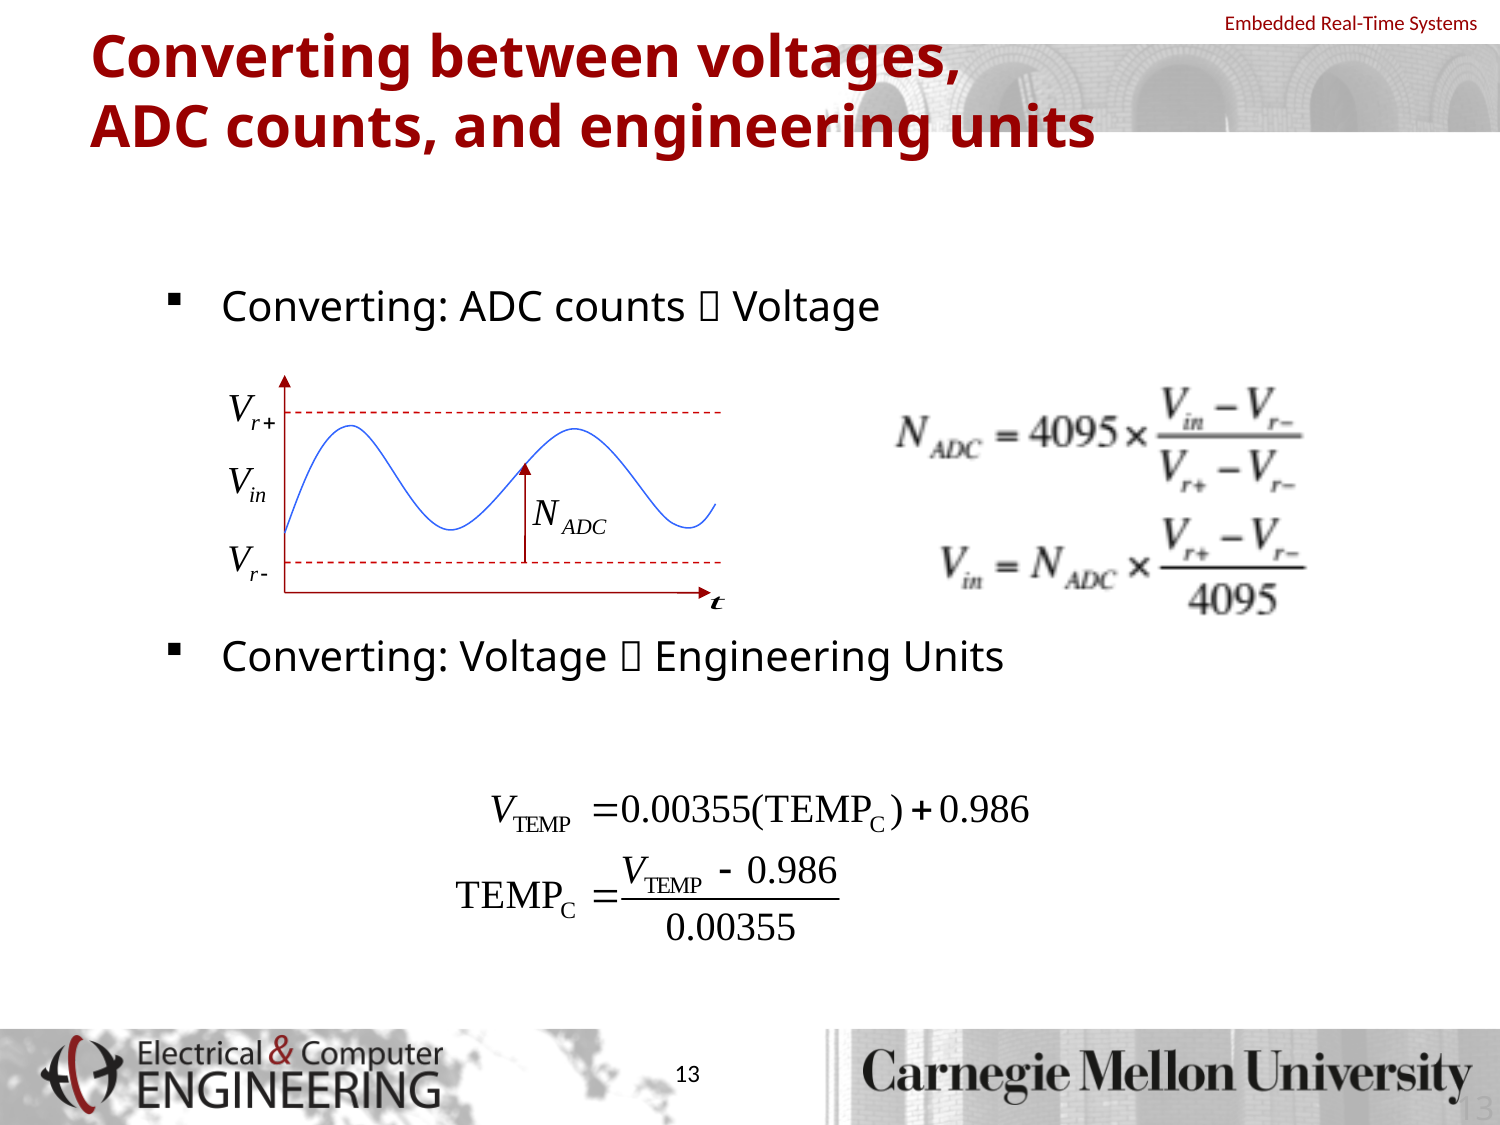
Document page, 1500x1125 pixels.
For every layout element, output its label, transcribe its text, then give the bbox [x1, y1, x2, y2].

text_box 13 [364, 1049, 715, 1110]
picture [0, 1028, 150, 1125]
list Converting: ADC counts  Voltage Converting: Voltage  Engineering Units [150, 272, 1350, 1125]
text_box [526, 428, 716, 528]
text_box [518, 462, 532, 486]
picture [1350, 1028, 1500, 1072]
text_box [701, 592, 735, 616]
text_box [282, 375, 291, 388]
slide_number 13 [1350, 1072, 1500, 1125]
text_box [284, 586, 708, 593]
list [524, 487, 614, 545]
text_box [224, 380, 285, 438]
title Converting between voltages, ADC counts, and engineering units [75, 45, 1425, 133]
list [224, 454, 274, 513]
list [889, 374, 1311, 619]
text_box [224, 534, 279, 588]
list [449, 781, 1038, 951]
text_box [284, 425, 524, 534]
picture [664, 43, 1500, 133]
